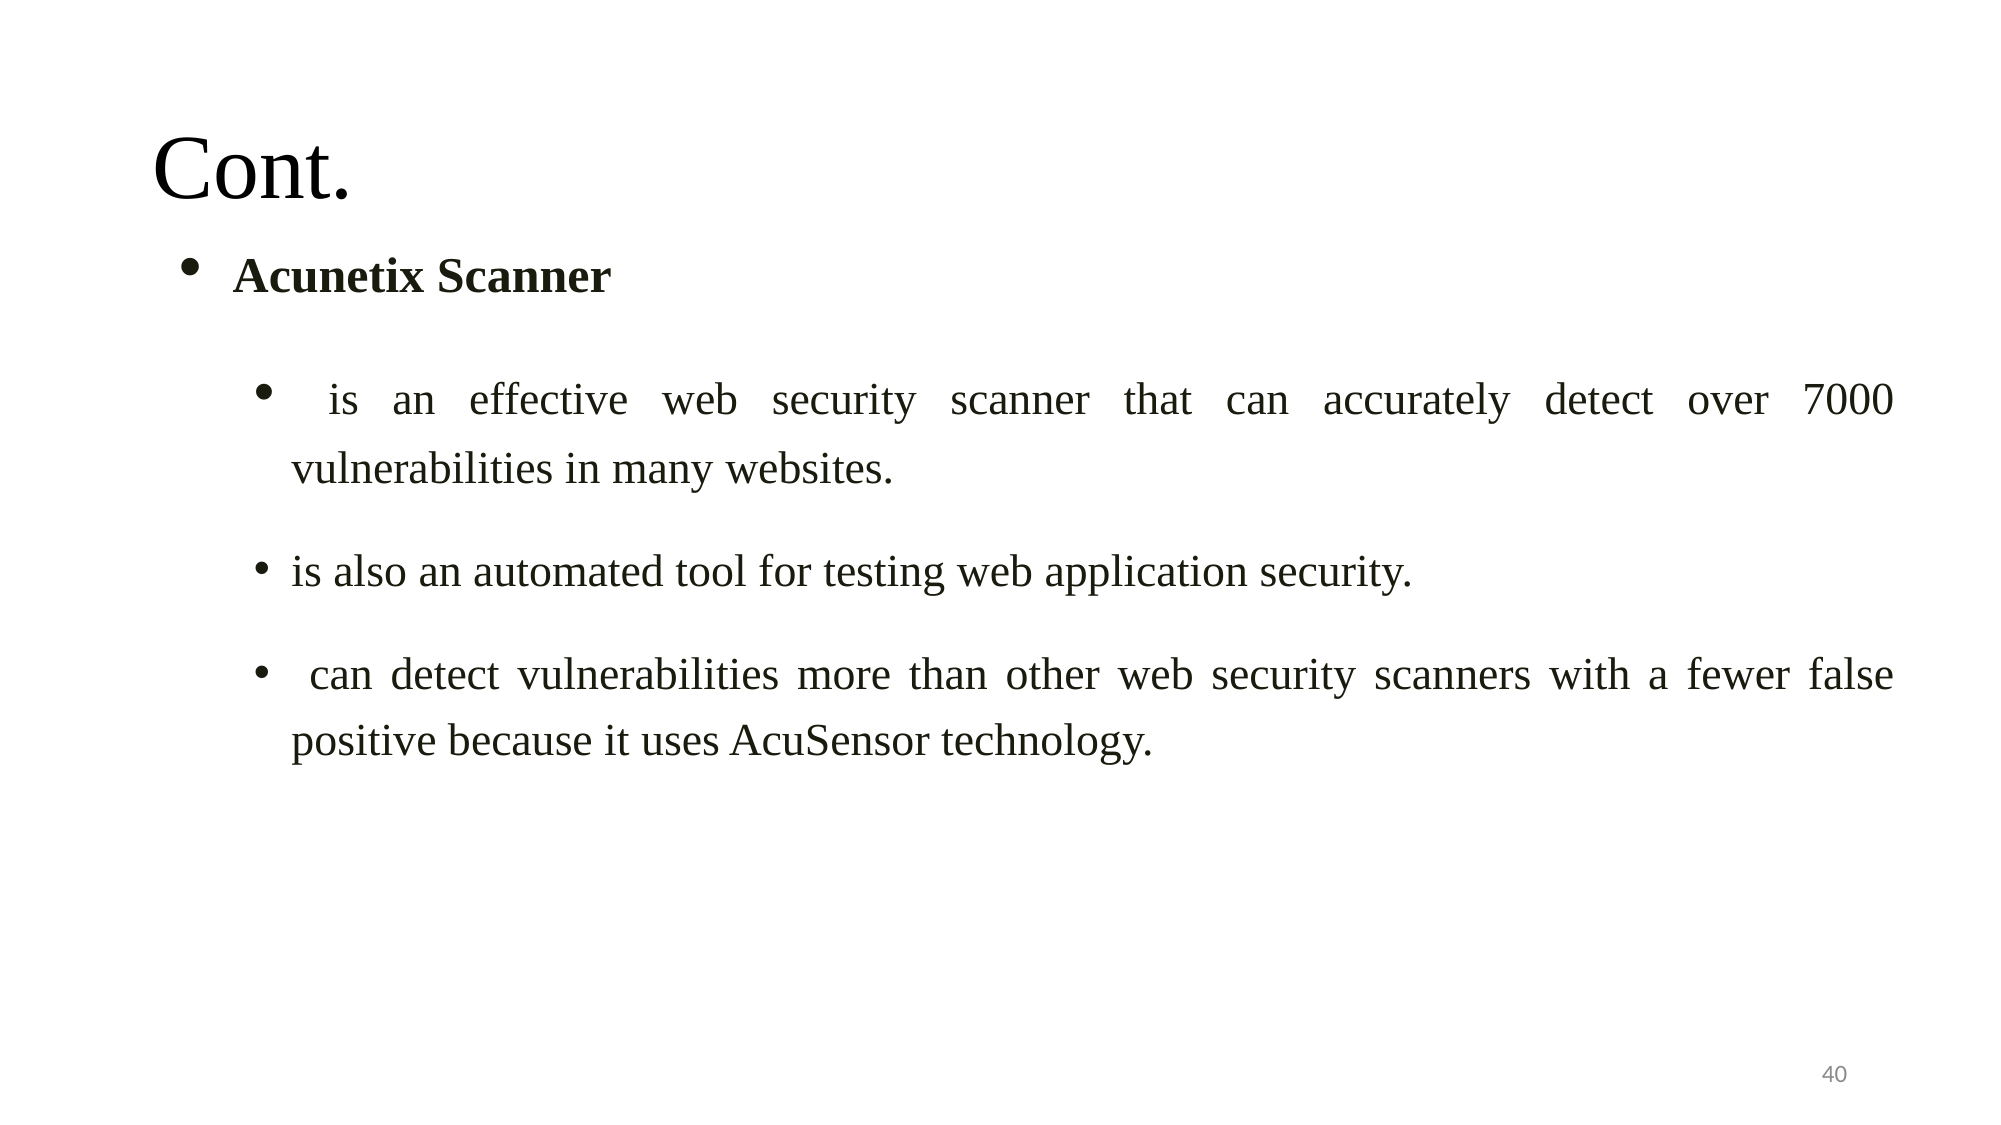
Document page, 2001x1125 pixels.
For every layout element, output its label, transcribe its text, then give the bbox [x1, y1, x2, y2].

slide_number 40 [1412, 1042, 1863, 1103]
list Acunetix Scanner is an effective web security scanner that can accurately detect over 7000 vulnerabilities in many websites. is also an automated tool for testing web application security. can detect vulnerabilities more than other web security scanners with a fewer false positive because it uses AcuSensor technology. [89, 204, 1911, 1125]
title Cont. [137, 59, 1863, 204]
